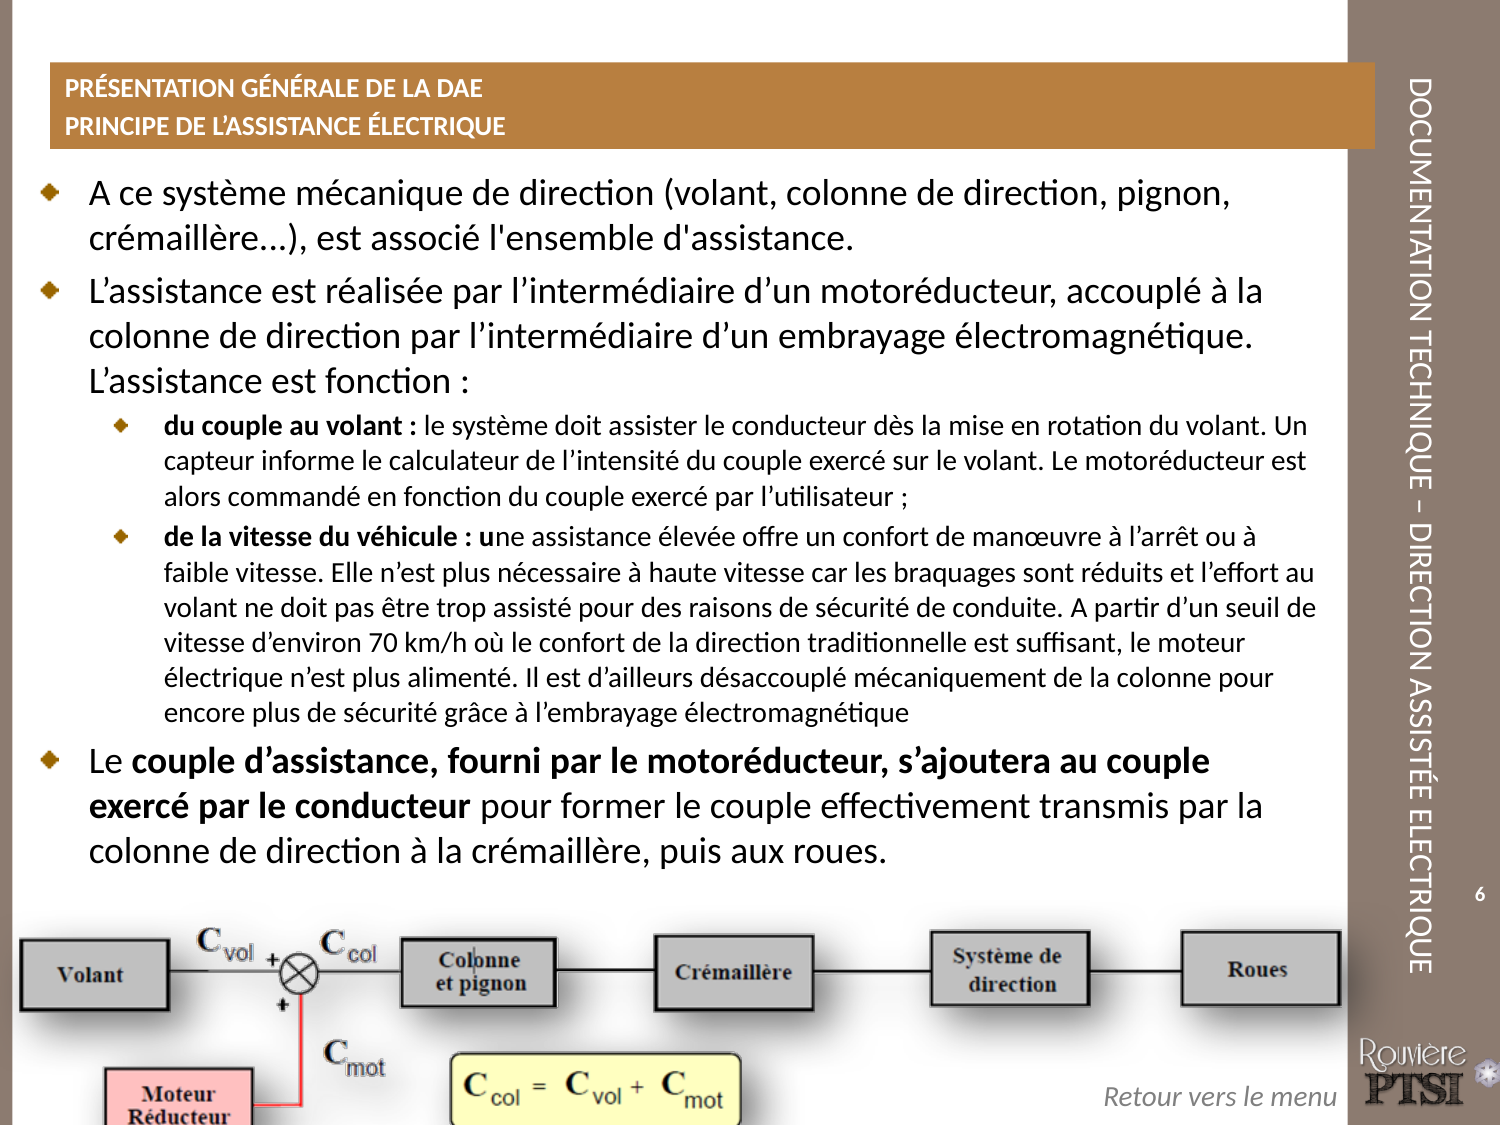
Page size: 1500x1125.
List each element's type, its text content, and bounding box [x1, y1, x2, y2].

picture [32, 177, 59, 204]
picture [32, 744, 59, 772]
list Présentation générale de la dae Principe de l’assistance électrique [50, 62, 1375, 149]
slide_number 6 [1340, 869, 1500, 917]
picture [32, 275, 59, 302]
picture [107, 524, 128, 546]
picture [107, 413, 128, 435]
picture [18, 927, 1343, 1125]
list A ce système mécanique de direction (volant, colonne de direction, pignon, crémaillère...), est associé l'ensemble d'assistance. L’assistance est réalisée par l’intermédiaire d’un motoréducteur, accouplé à la colonne de direction par l’intermédiaire d’un embrayage électromagnétique. L’assistance est fonction : du couple au volant : le système doit assister le conducteur dès la mise en rotation du volant. Un capteur informe le calculateur de l’intensité du couple exercé sur le volant. Le motoréducteur est alors commandé en fonction du couple exercé par l’utilisateur ; de la vitesse du véhicule : une assistance élevée offre un confort de manœuvre à l’arrêt ou à faible vitesse. Elle n’est plus nécessaire à haute vitesse car les braquages sont réduits et l’effort au volant ne doit pas être trop assisté pour des raisons de sécurité de conduite. A partir d’un seuil de vitesse d’environ 70 km/h où le confort de la direction traditionnelle est suffisant, le moteur électrique n’est plus alimenté. Il est d’ailleurs désaccouplé mécaniquement de la colonne pour encore plus de sécurité grâce à l’embrayage électromagnétique Le couple d’assistance, fourni par le motoréducteur, s’ajoutera au couple exercé par le conducteur pour former le couple effectivement transmis par la colonne de direction à la crémaillère, puis aux roues. [17, 160, 1336, 924]
picture [1359, 1037, 1500, 1109]
